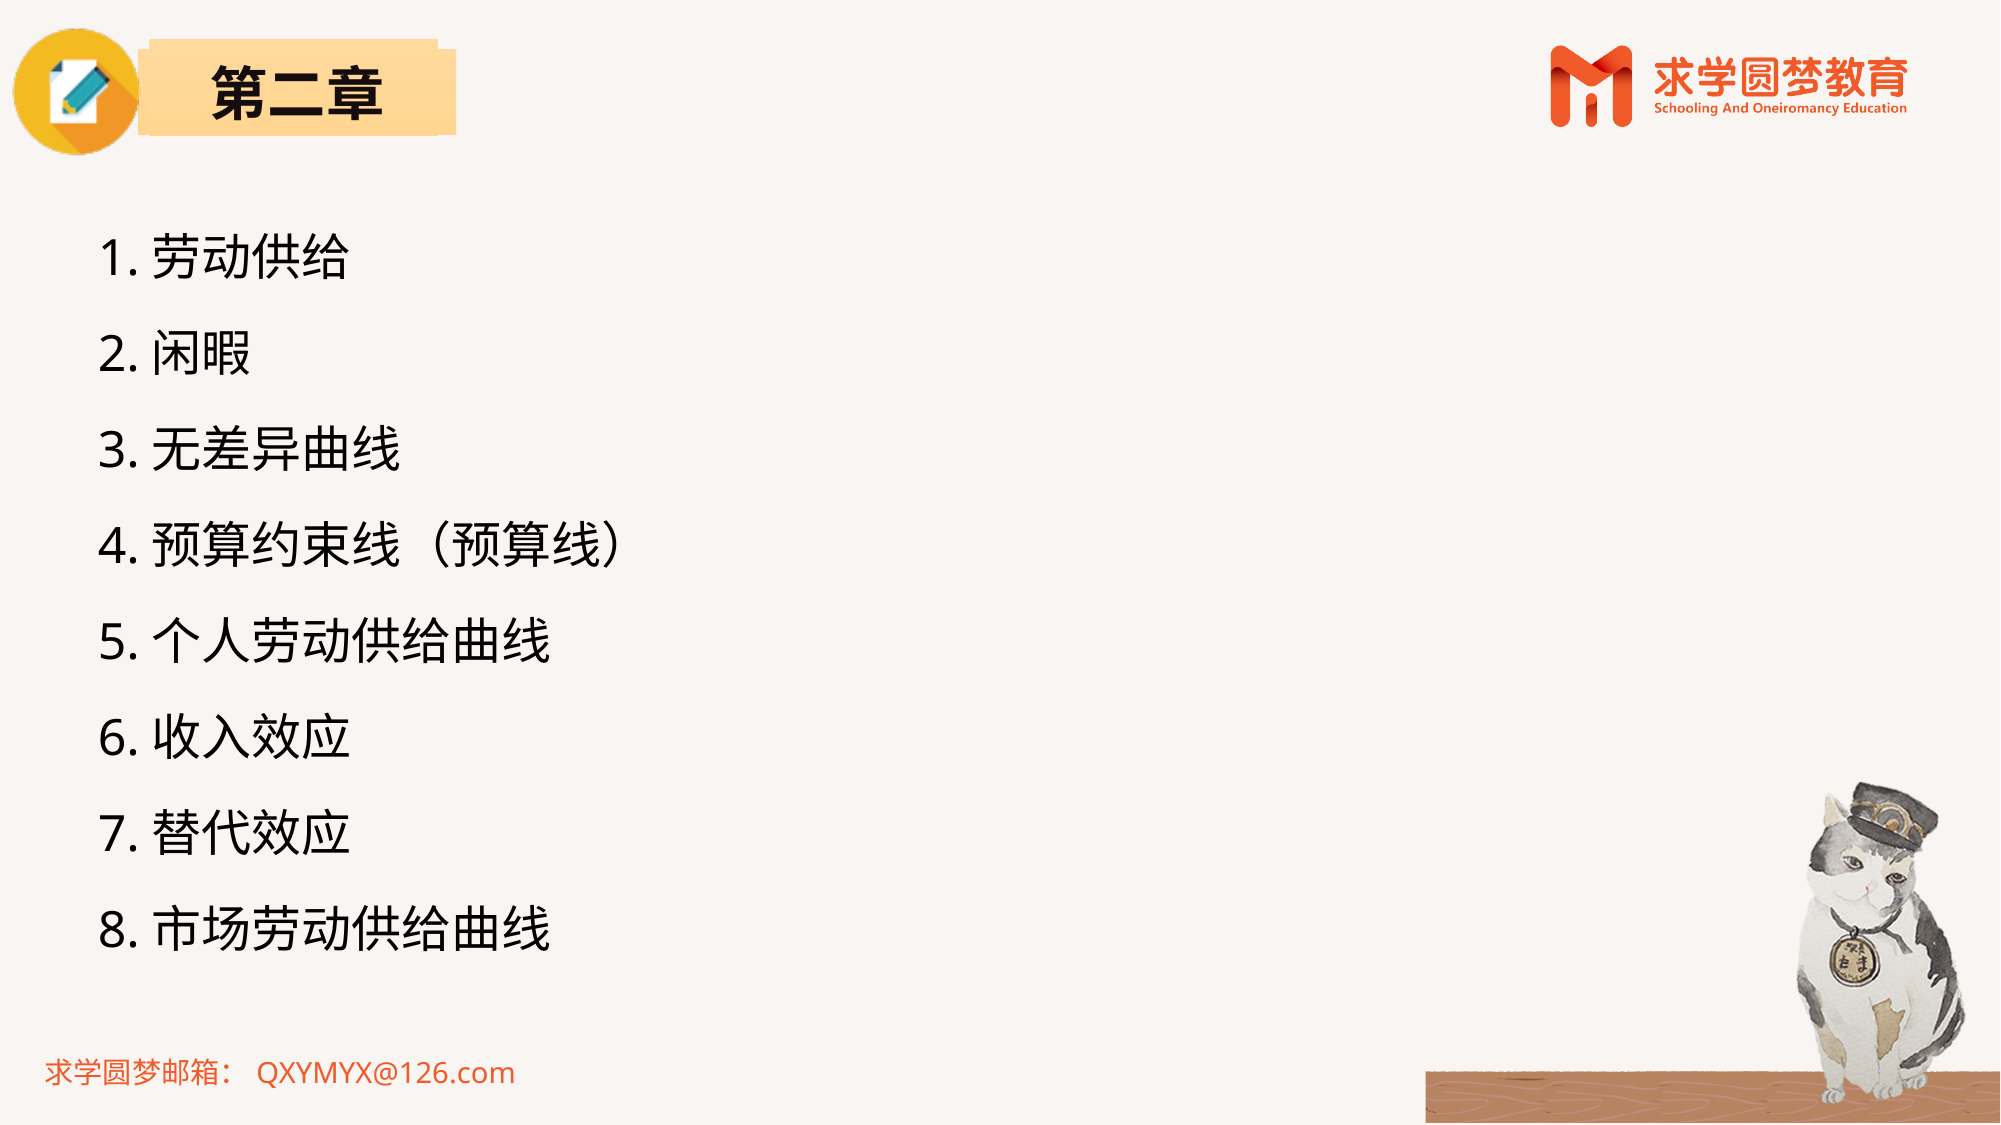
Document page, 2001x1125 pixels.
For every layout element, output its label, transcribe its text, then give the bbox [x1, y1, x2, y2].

picture [0, 12, 150, 163]
text_box 1.劳动供给 2.闲暇 3.无差异曲线 4.预算约束线（预算线） 5.个人劳动供给曲线 6.收入效应 7.替代效应 8.市场劳动供给曲线 [83, 182, 803, 965]
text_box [150, 39, 457, 136]
picture [1540, 38, 1925, 132]
picture [1425, 490, 2001, 1123]
